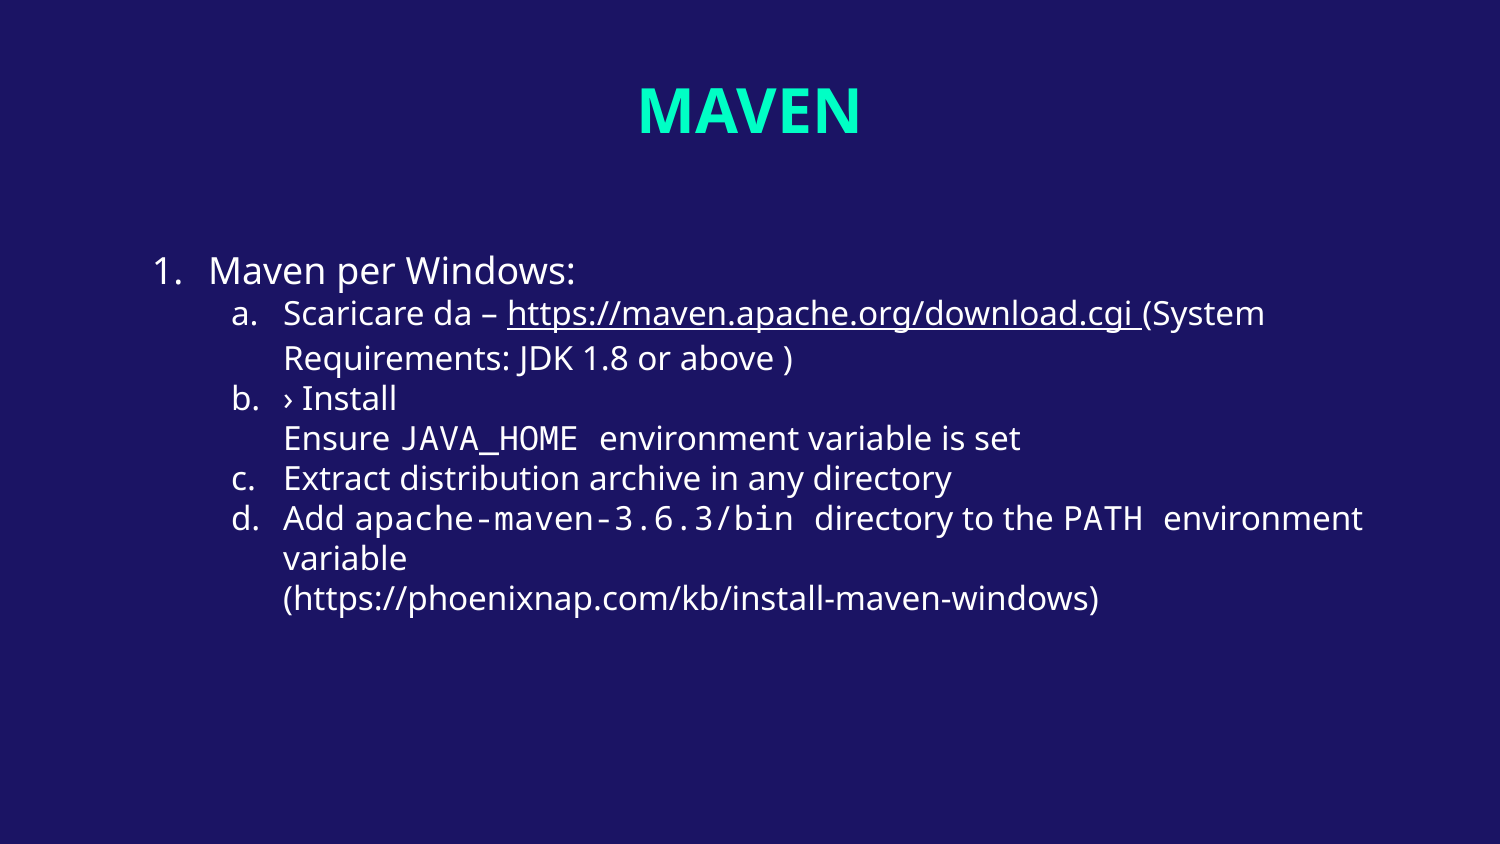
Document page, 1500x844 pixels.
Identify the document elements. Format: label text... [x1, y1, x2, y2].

subtitle Maven per Windows: Scaricare da – https://maven.apache.org/download.cgi (System Requirements: JDK 1.8 or above ) › Install Ensure JAVA_HOME environment variable is set Extract distribution archive in any directory Add apache-maven-3.6.3/bin directory to the PATH environment variable (https://phoenixnap.com/kb/install-maven-windows) [118, 232, 1382, 727]
title MAVEN [209, 56, 1291, 232]
